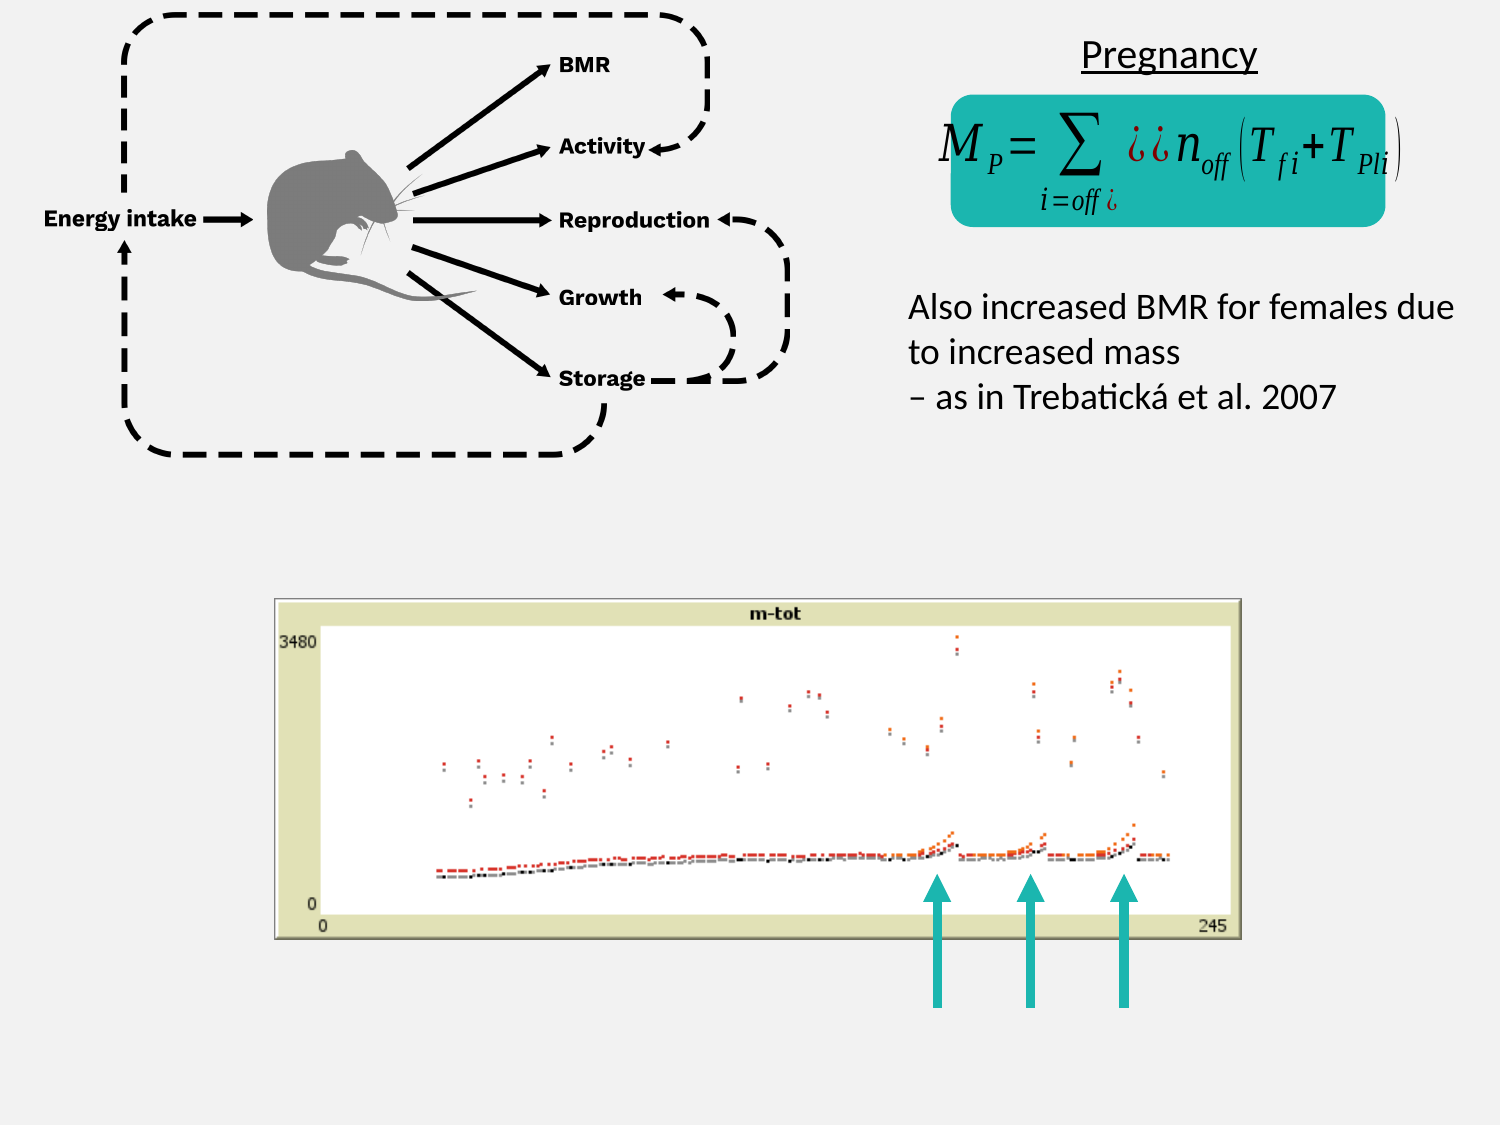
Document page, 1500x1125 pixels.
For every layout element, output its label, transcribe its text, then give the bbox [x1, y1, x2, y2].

picture [45, 209, 253, 231]
picture [117, 12, 790, 458]
text_box Pregnancy [857, 18, 1483, 84]
text_box Also increased BMR for females due to increased mass – as in Trebatická et al. 2007 [893, 274, 1480, 425]
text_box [937, 94, 1403, 227]
picture [273, 598, 1242, 940]
